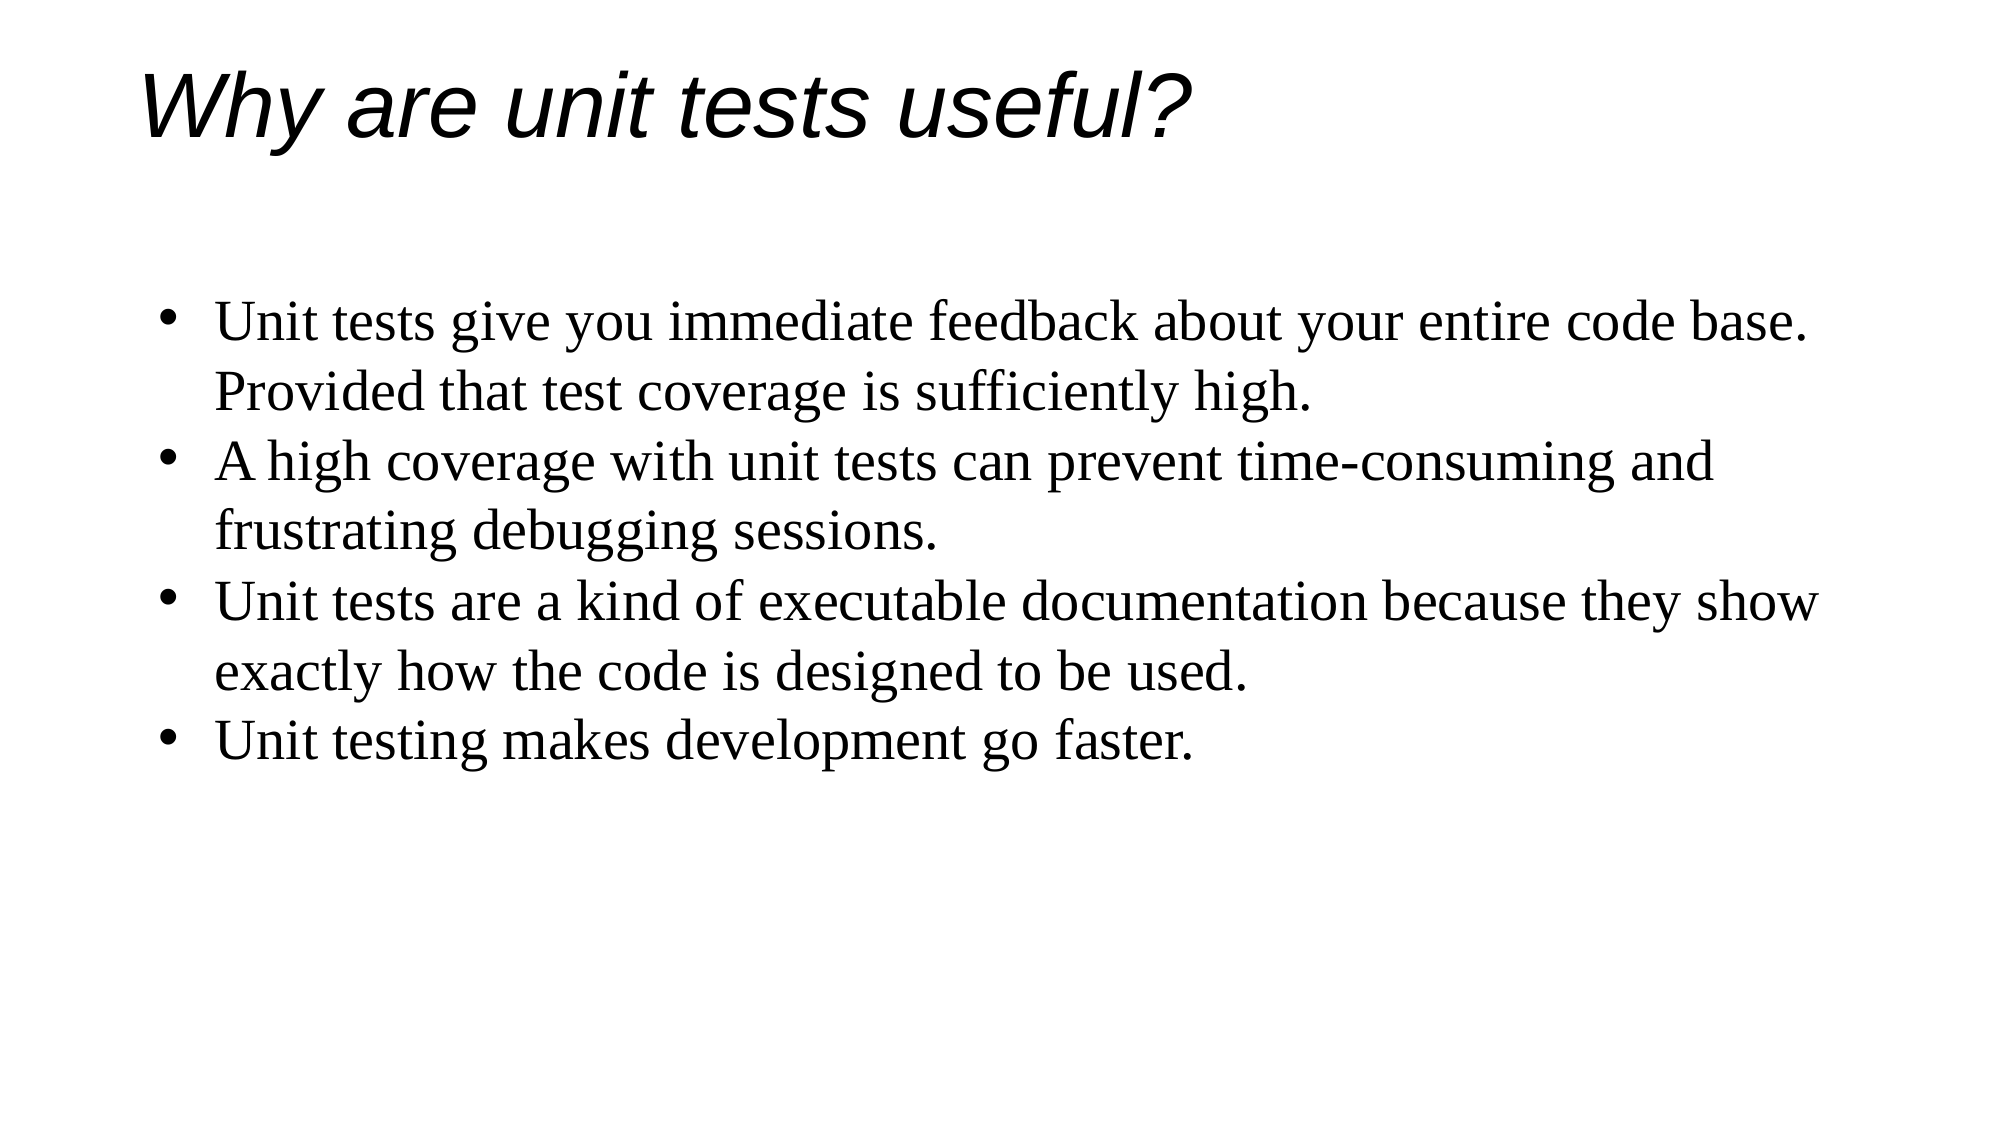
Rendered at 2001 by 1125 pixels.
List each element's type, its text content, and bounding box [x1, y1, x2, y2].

text_box Unit tests give you immediate feedback about your entire code base. Provided that test coverage is sufficiently high. A high coverage with unit tests can prevent time-consuming and frustrating debugging sessions. Unit tests are a kind of executable documentation because they show exactly how the code is designed to be used. Unit testing makes development go faster. [143, 274, 1848, 779]
title Why are unit tests useful? [122, 0, 1848, 217]
